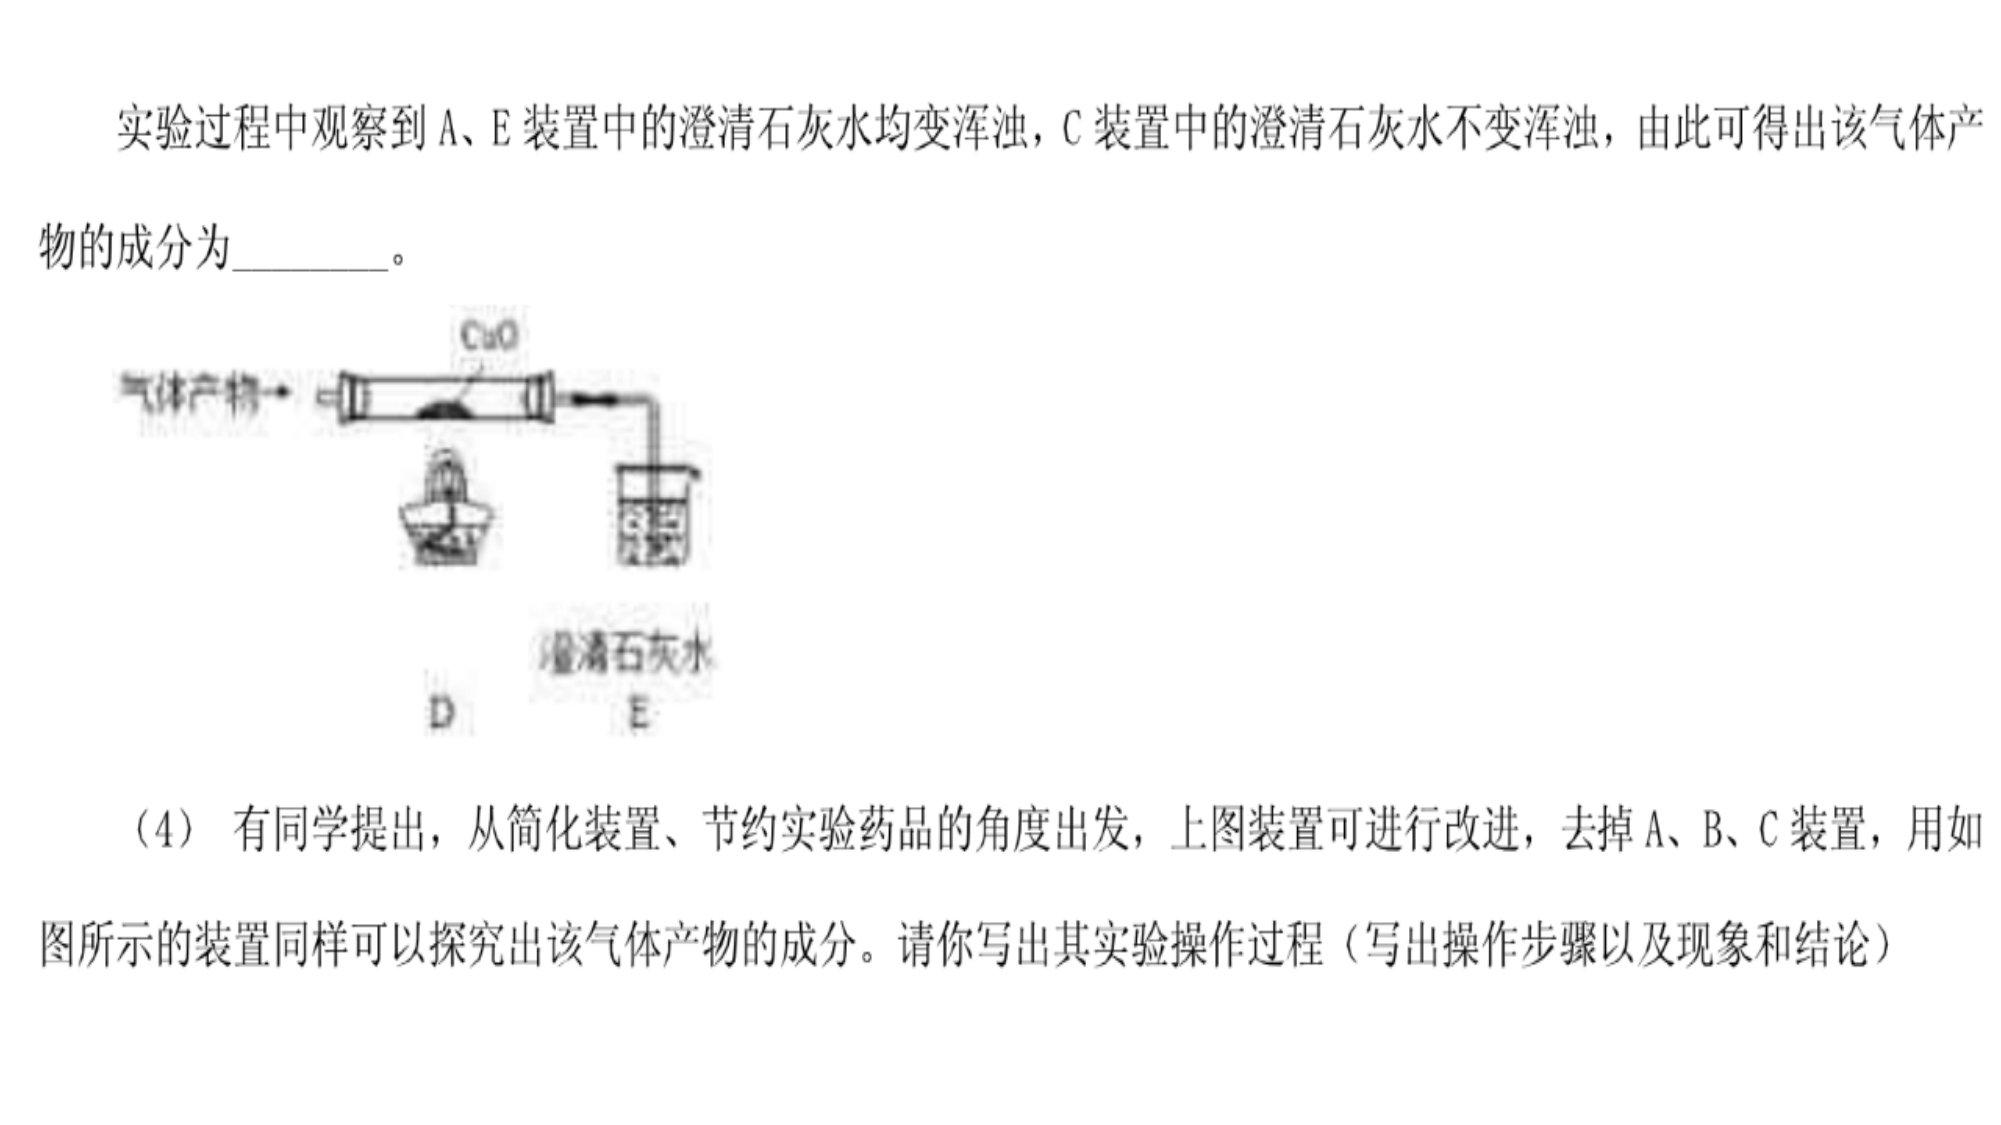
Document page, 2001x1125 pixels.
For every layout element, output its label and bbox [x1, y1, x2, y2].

picture [12, 71, 1988, 987]
